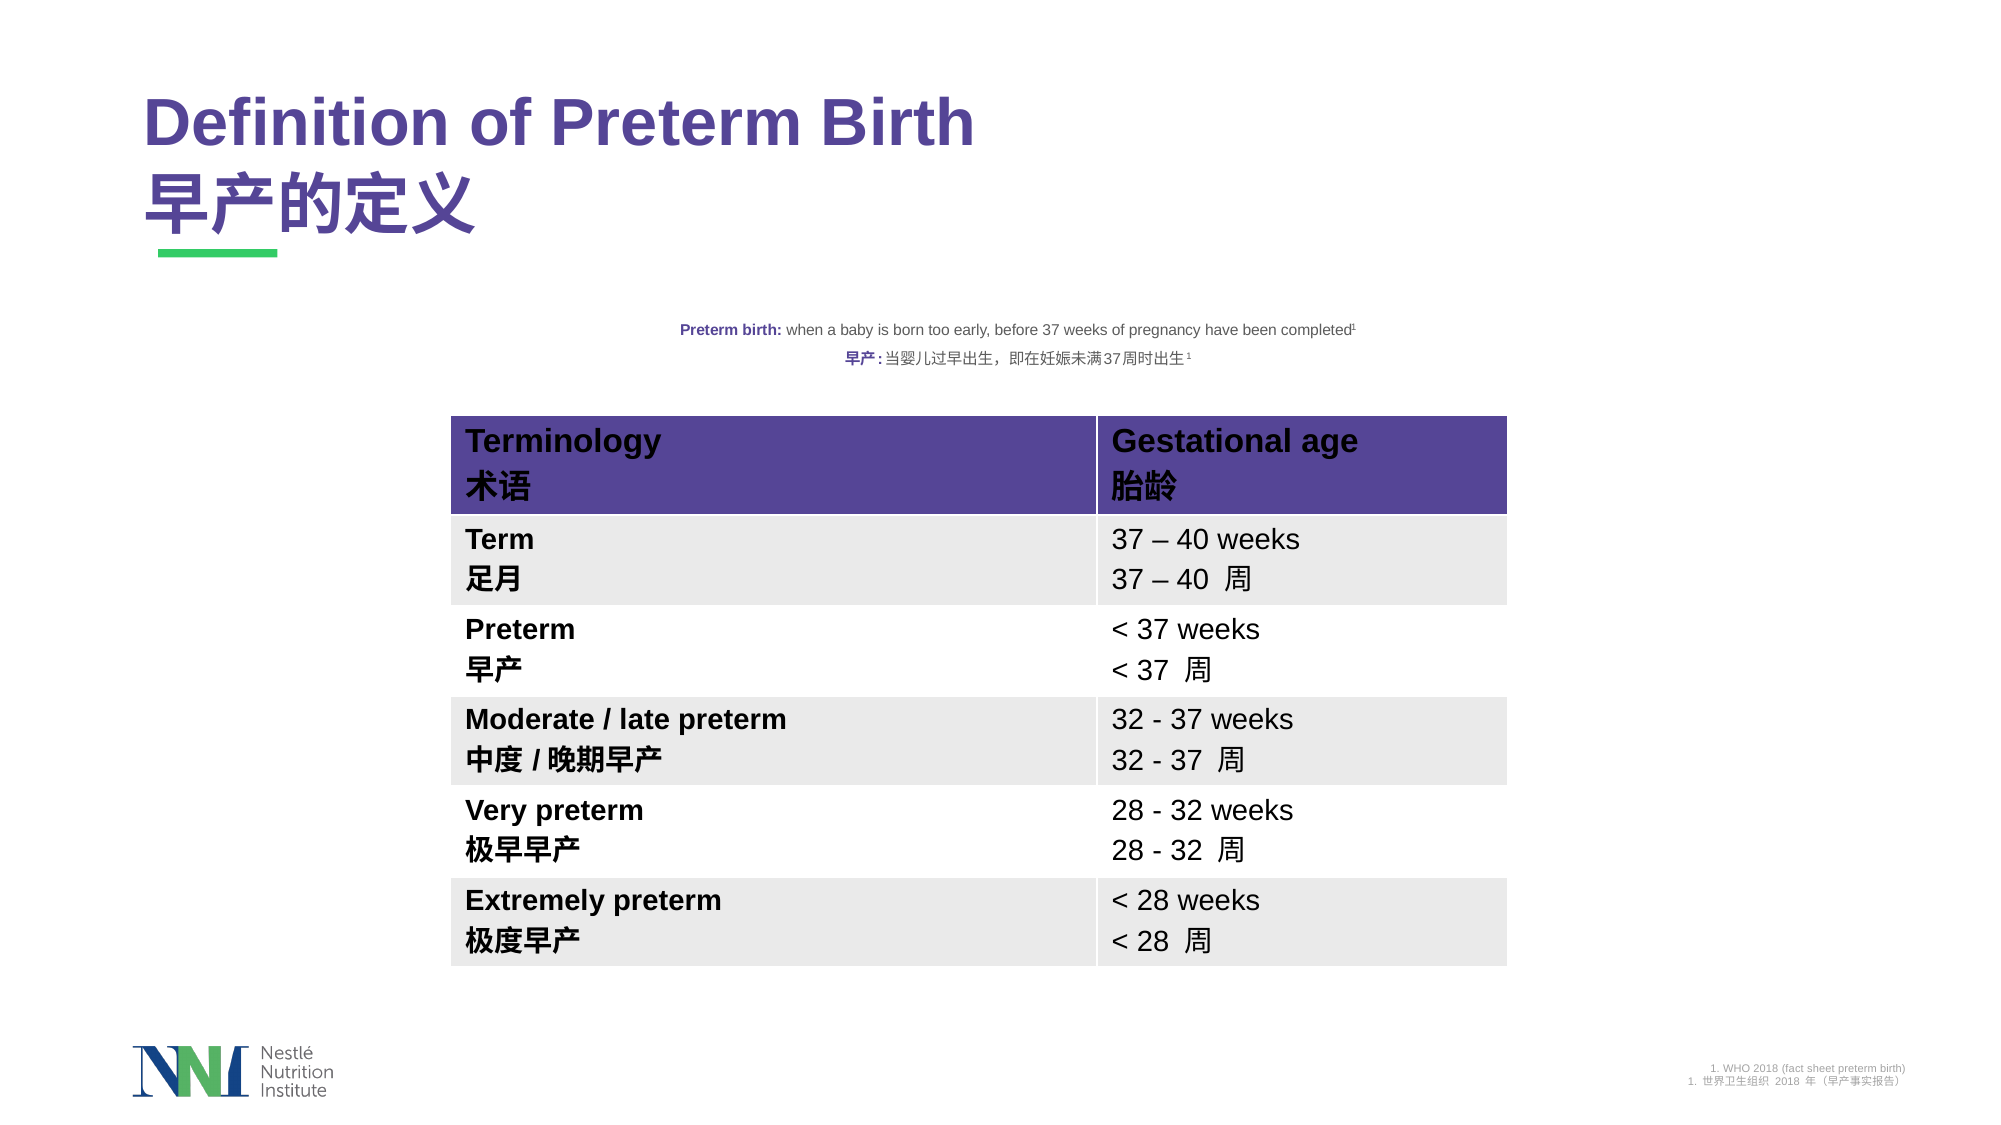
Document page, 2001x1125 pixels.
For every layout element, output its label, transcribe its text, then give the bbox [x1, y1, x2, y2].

list Preterm birth: when a baby is born too early, before 37 weeks of pregnancy have been completed1 早产:当婴儿过早出生，即在妊娠未满37周时出生1 [155, 318, 1881, 374]
table_cell Term 足月 [451, 516, 1096, 605]
table_cell 32 - 37 weeks 32 - 37 周 [1098, 697, 1507, 785]
table_cell Preterm 早产 [451, 606, 1096, 695]
picture [116, 1026, 351, 1119]
table_cell < 37 weeks < 37 周 [1098, 606, 1507, 695]
table_cell 28 - 32 weeks 28 - 32 周 [1098, 787, 1507, 876]
table_cell Extremely preterm 极度早产 [451, 878, 1096, 966]
table_cell < 28 weeks < 28 周 [1098, 878, 1507, 966]
title Definition of Preterm Birth 早产的定义 [137, 59, 1863, 278]
table_header Terminology 术语 [451, 416, 1096, 514]
table_header Gestational age 胎龄 [1098, 416, 1507, 514]
text_box 1. WHO 2018 (fact sheet preterm birth) 1. 世界卫生组织 2018 年（早产事实报告） [1593, 1058, 1913, 1093]
table_cell 37 – 40 weeks 37 – 40 周 [1098, 516, 1507, 605]
table_cell Moderate / late preterm 中度/晚期早产 [451, 697, 1096, 785]
table_cell Very preterm 极早早产 [451, 787, 1096, 876]
